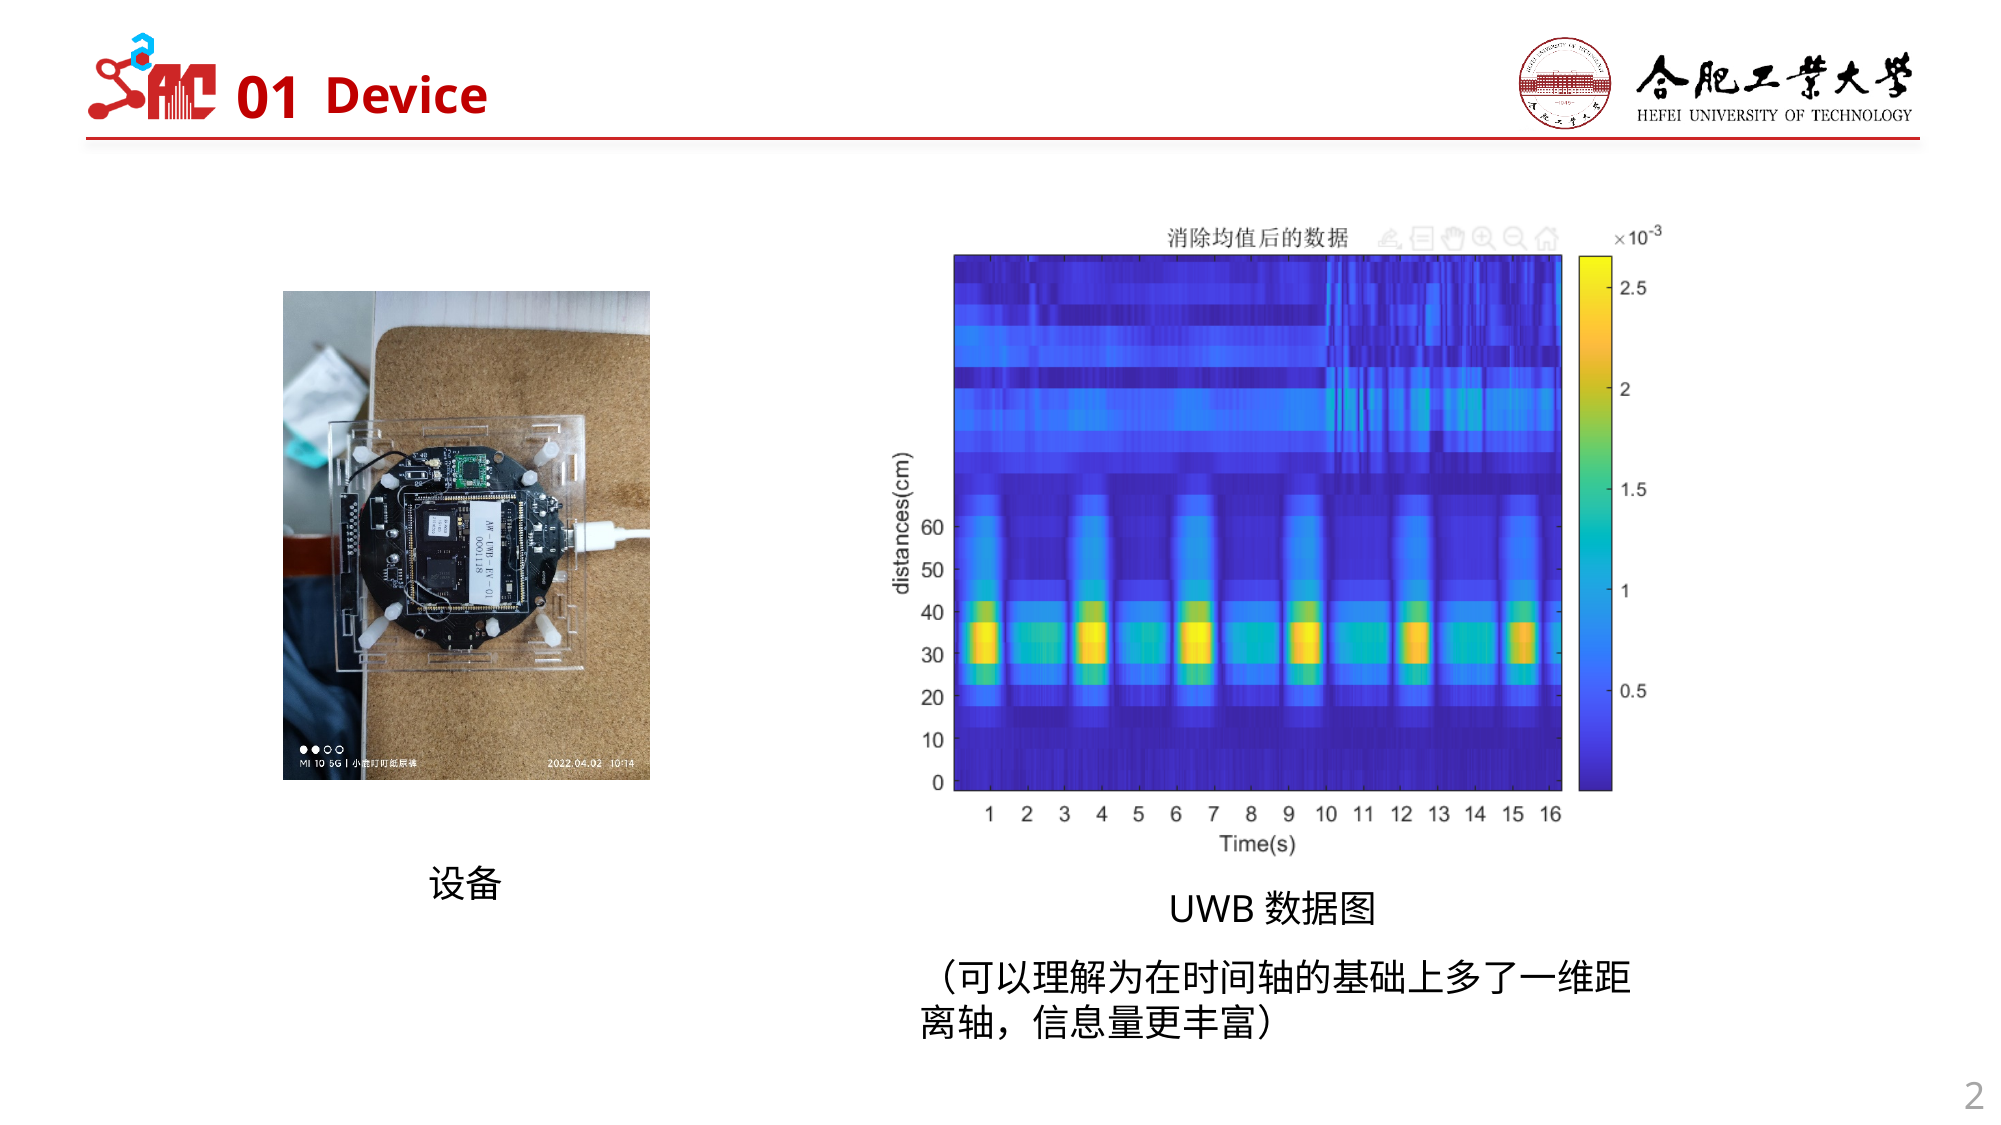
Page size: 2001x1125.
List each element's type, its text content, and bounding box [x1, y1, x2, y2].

picture [85, 12, 220, 147]
text_box 设备 [413, 852, 557, 913]
picture [283, 291, 650, 780]
text_box Device [309, 41, 1236, 132]
picture [1511, 29, 1955, 136]
text_box 01 [221, 35, 346, 139]
picture [876, 207, 1684, 865]
text_box （可以理解为在时间轴的基础上多了一维距离轴，信息量更丰富） [904, 946, 1684, 1052]
text_box UWB数据图 [1153, 878, 1407, 938]
text_box 2 [1875, 1064, 2000, 1125]
